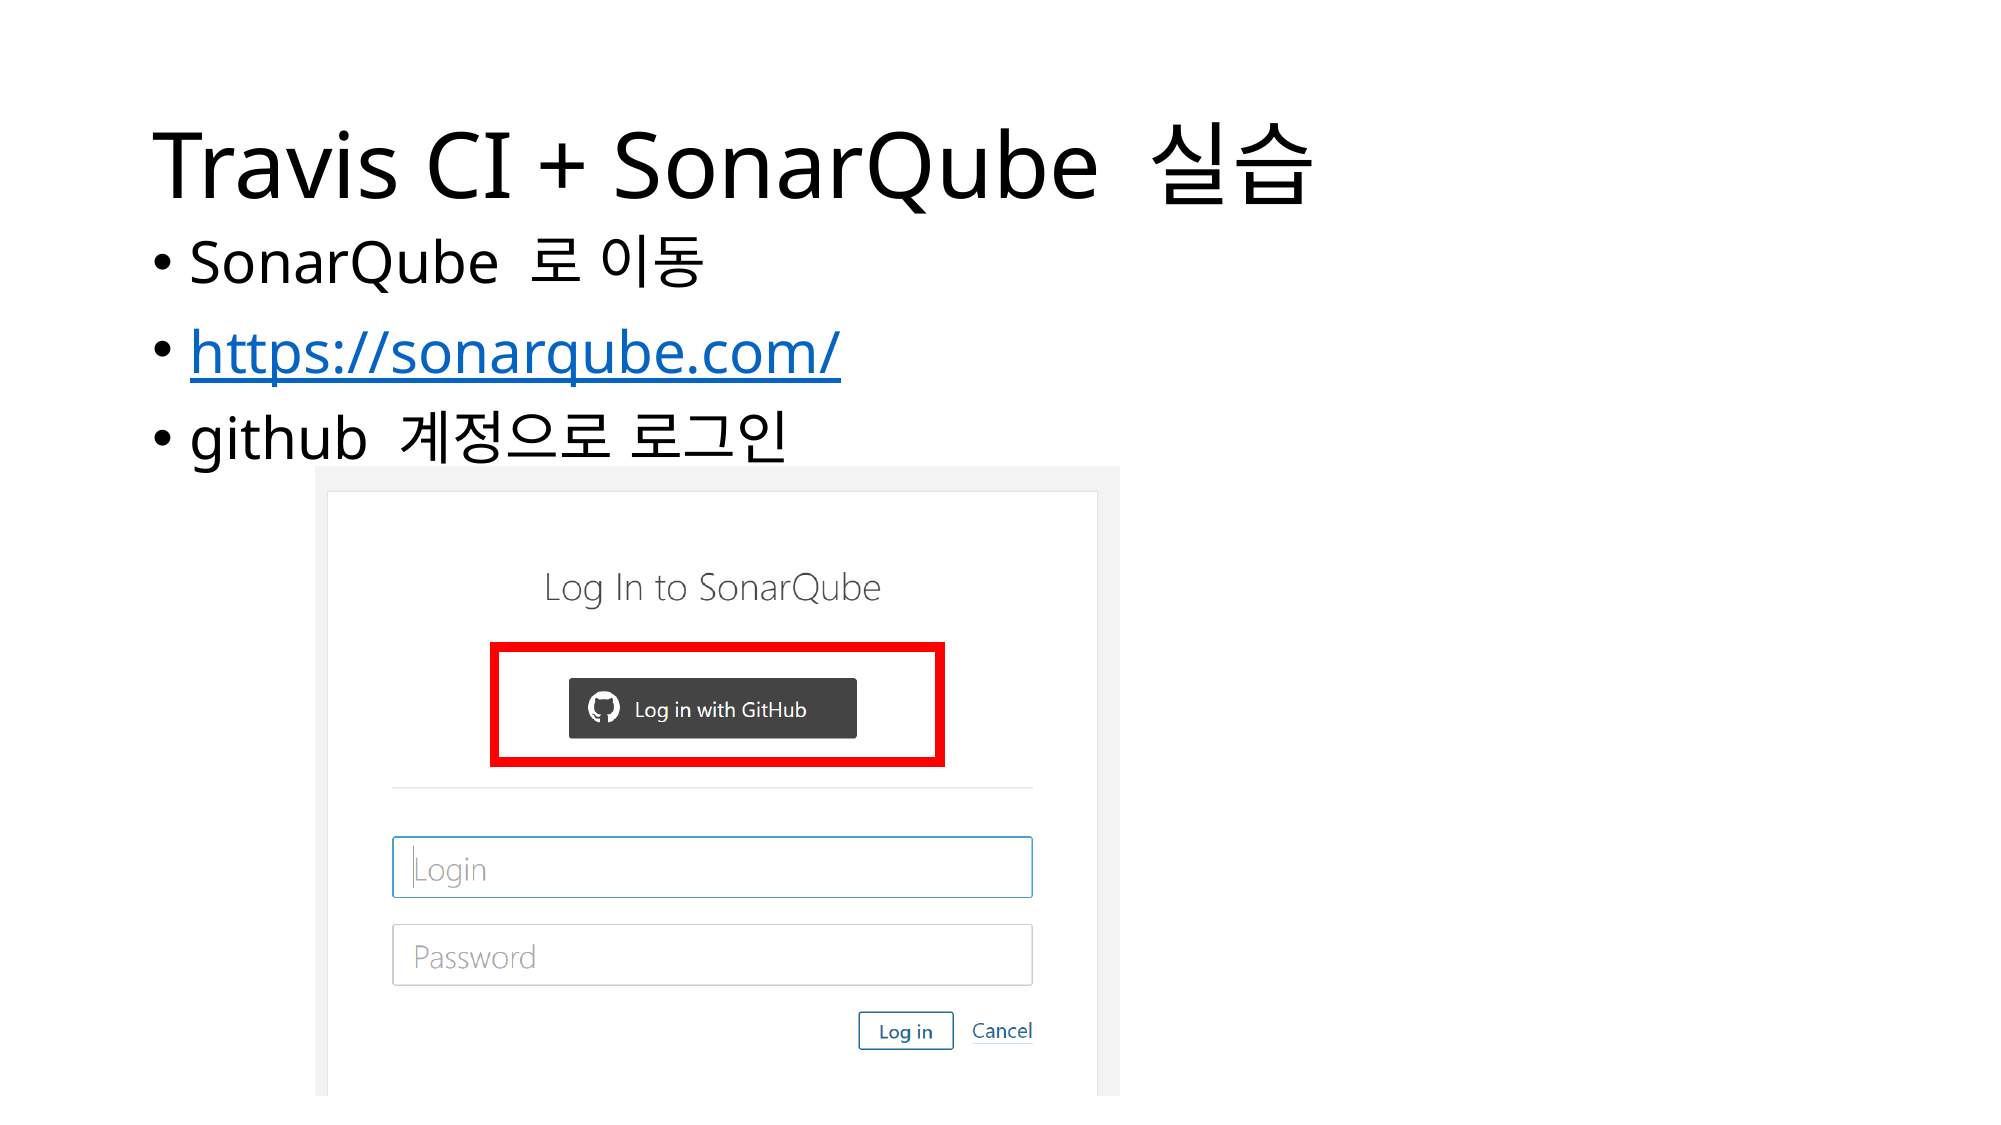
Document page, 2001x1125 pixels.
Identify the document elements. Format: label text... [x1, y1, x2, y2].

picture [315, 466, 1120, 1096]
list SonarQube 로 이동 https://sonarqube.com/ github 계정으로 로그인 [137, 225, 1863, 940]
title Travis CI + SonarQube 실습 [137, 59, 1863, 225]
